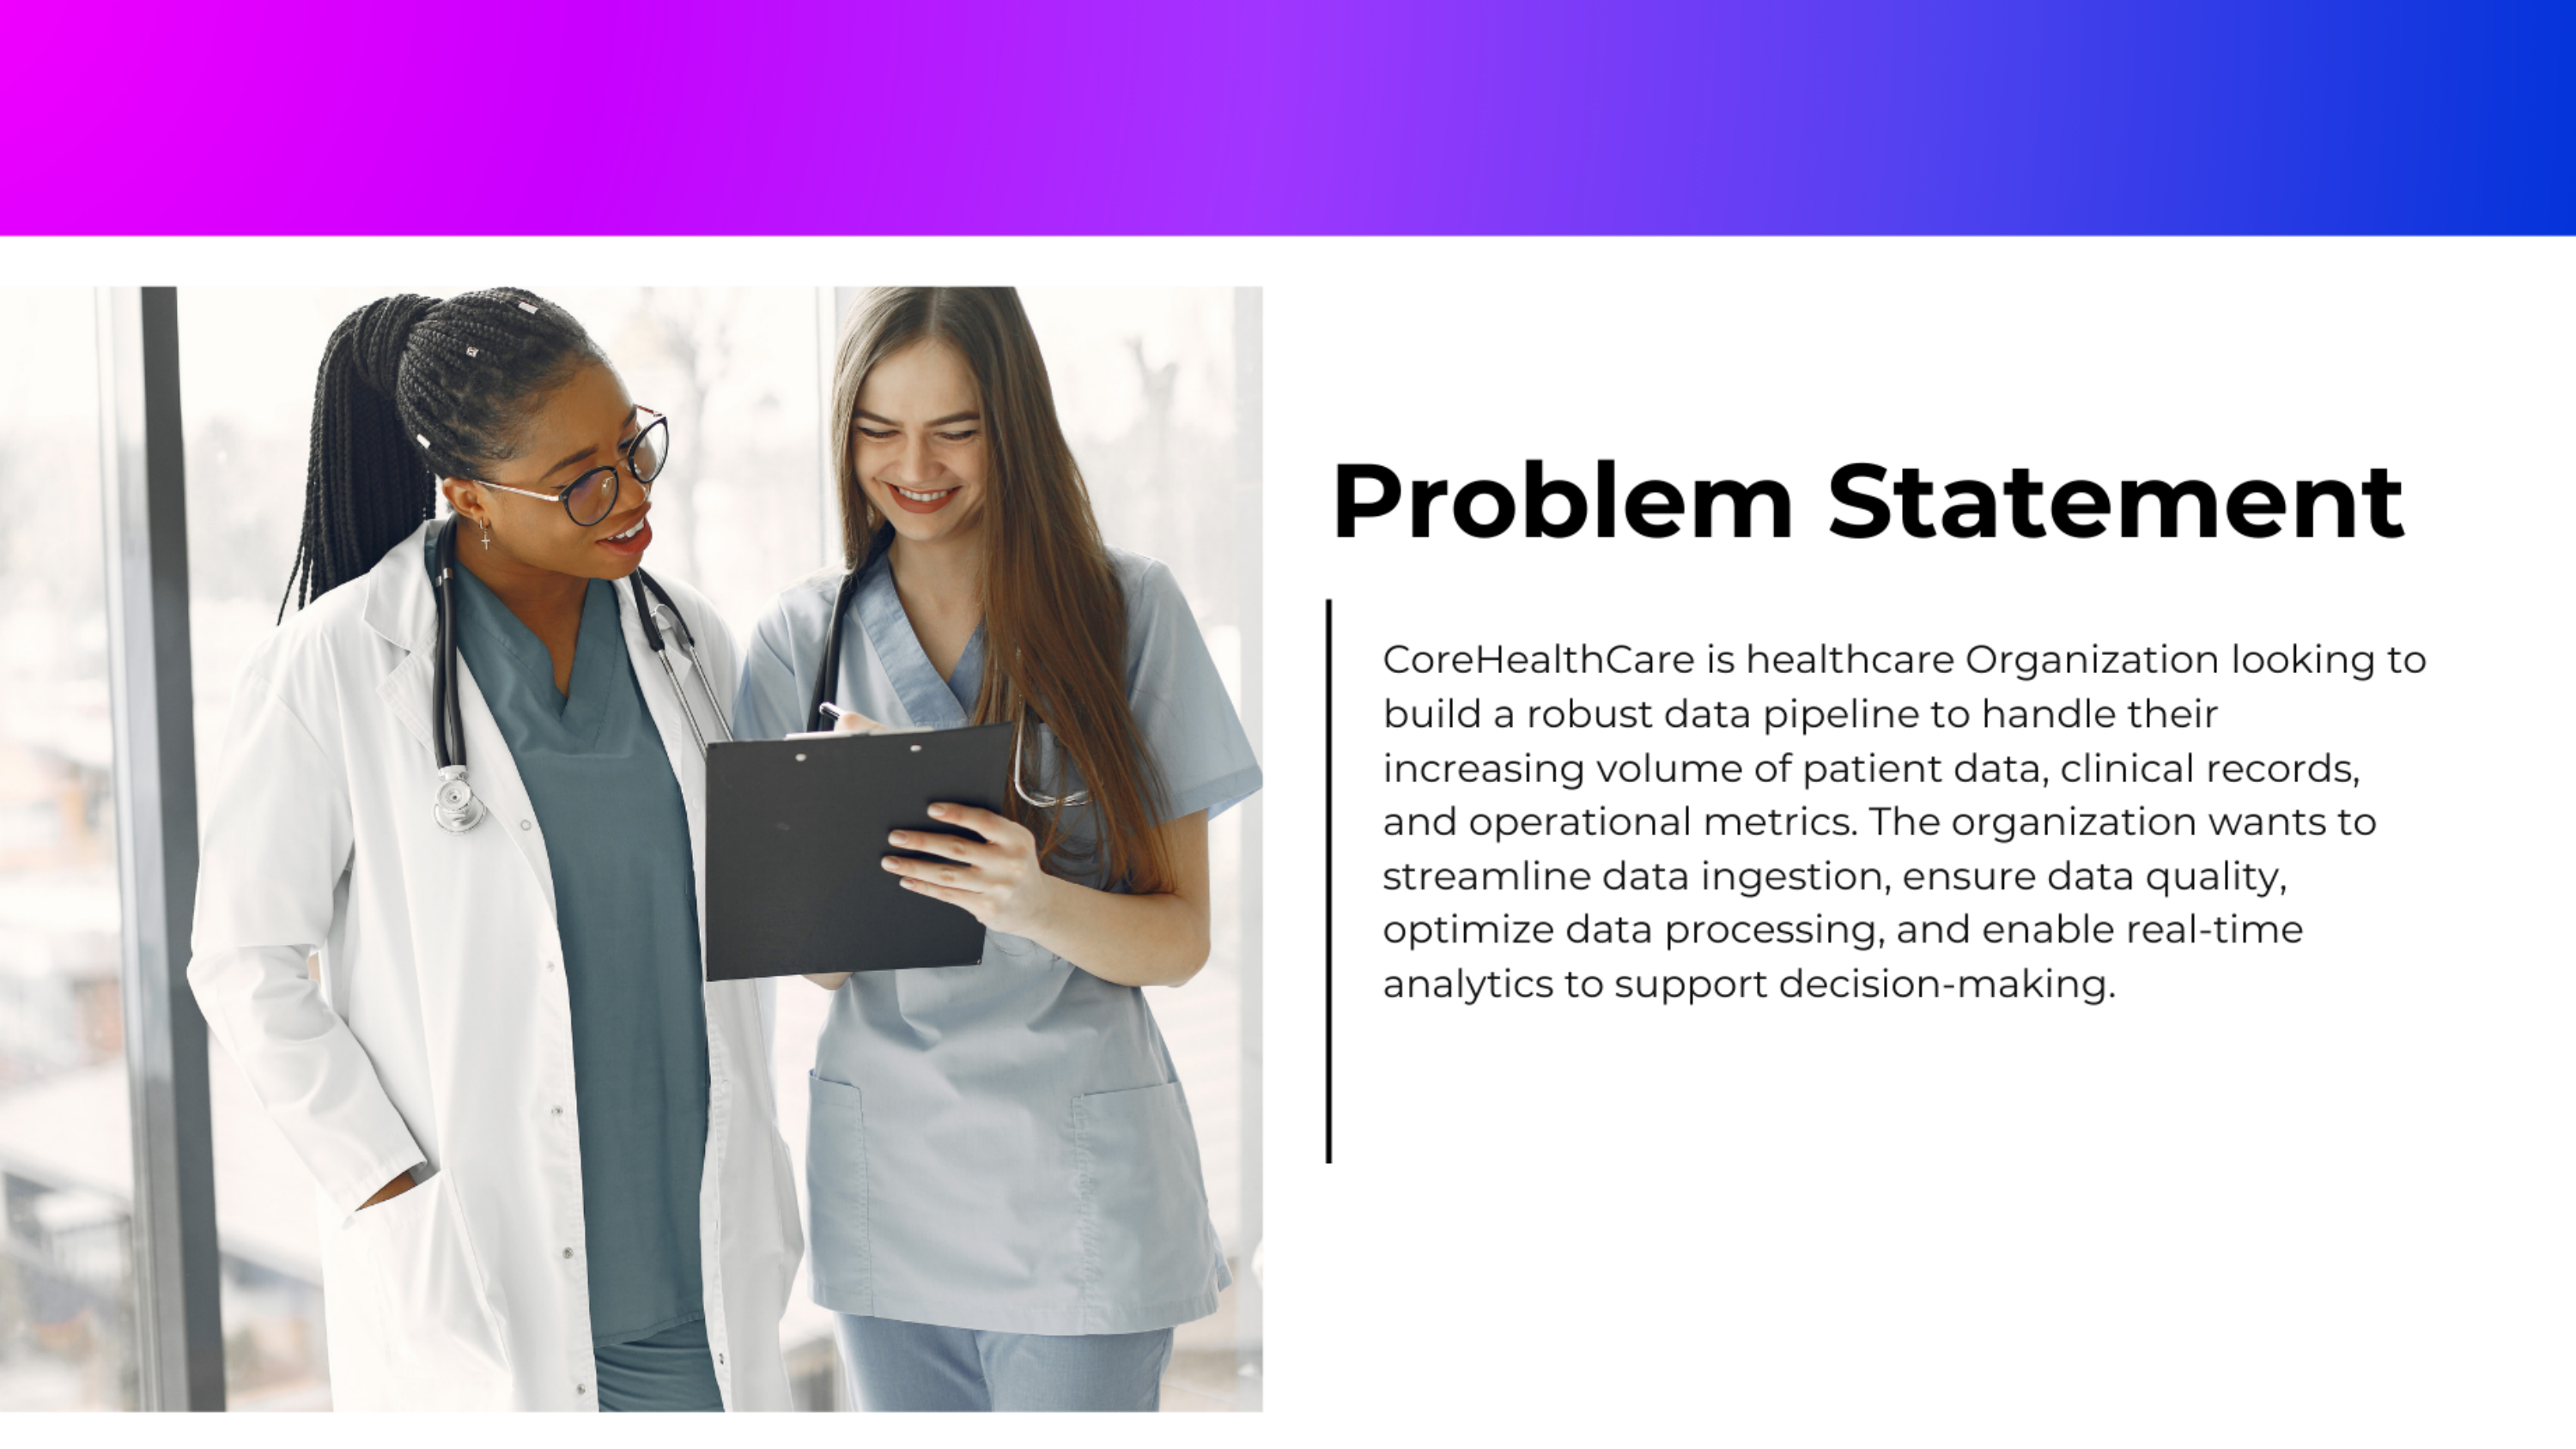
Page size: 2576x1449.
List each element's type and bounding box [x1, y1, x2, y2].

text_box [0, 0, 2576, 1449]
